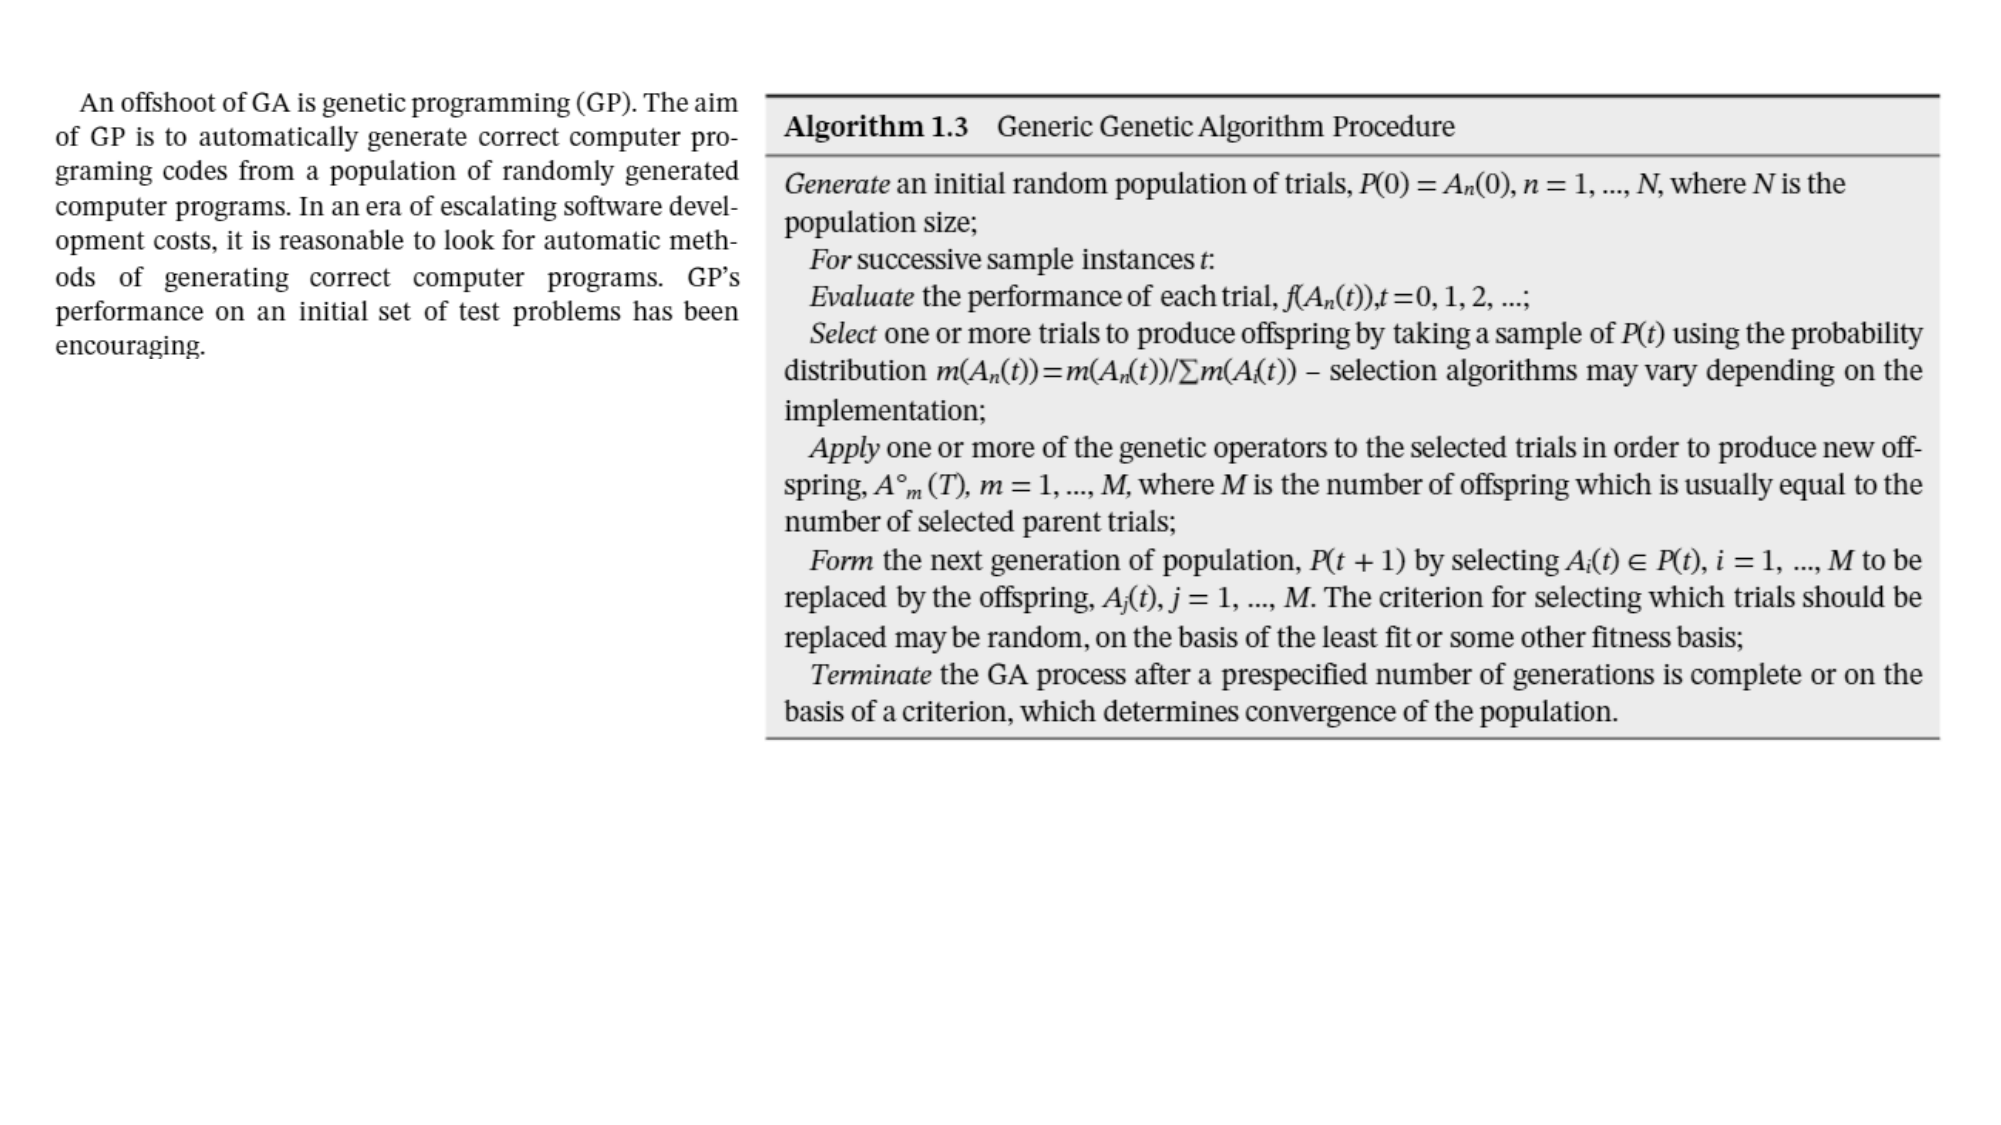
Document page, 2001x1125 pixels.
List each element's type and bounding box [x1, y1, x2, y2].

picture [49, 78, 1955, 754]
